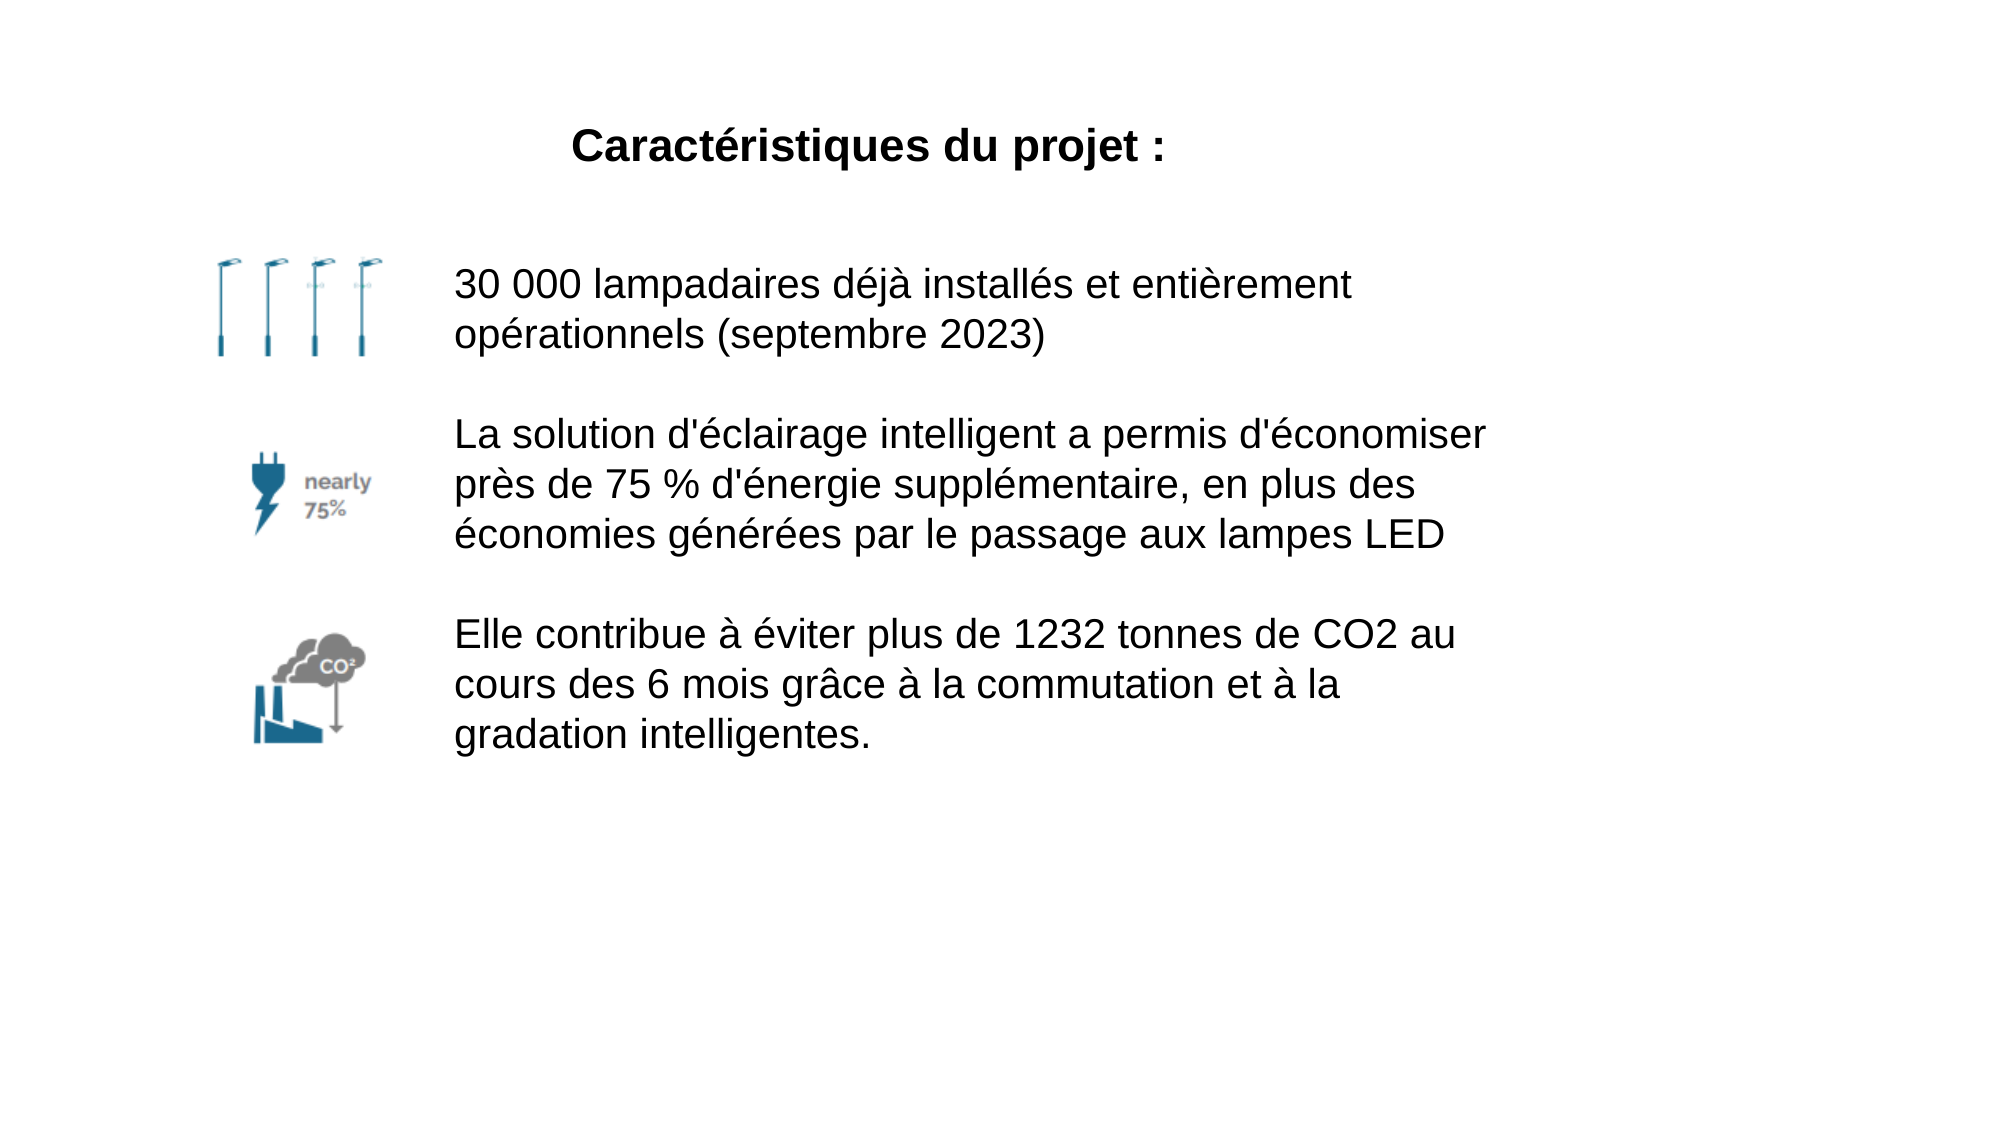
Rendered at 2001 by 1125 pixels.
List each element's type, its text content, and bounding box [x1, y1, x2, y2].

text_box Caractéristiques du projet : [556, 100, 1346, 186]
picture [191, 227, 393, 366]
picture [232, 450, 393, 542]
text_box 30 000 lampadaires déjà installés et entièrement opérationnels (septembre 2023) La solution d'éclairage intelligent a permis d'économiser près de 75 % d'énergie supplémentaire, en plus des économies générées par le passage aux lampes LED Elle contribue à éviter plus de 1232 tonnes de CO2 au cours des 6 mois grâce à la commutation et à la gradation intelligentes. [439, 242, 1526, 773]
picture [236, 625, 388, 756]
